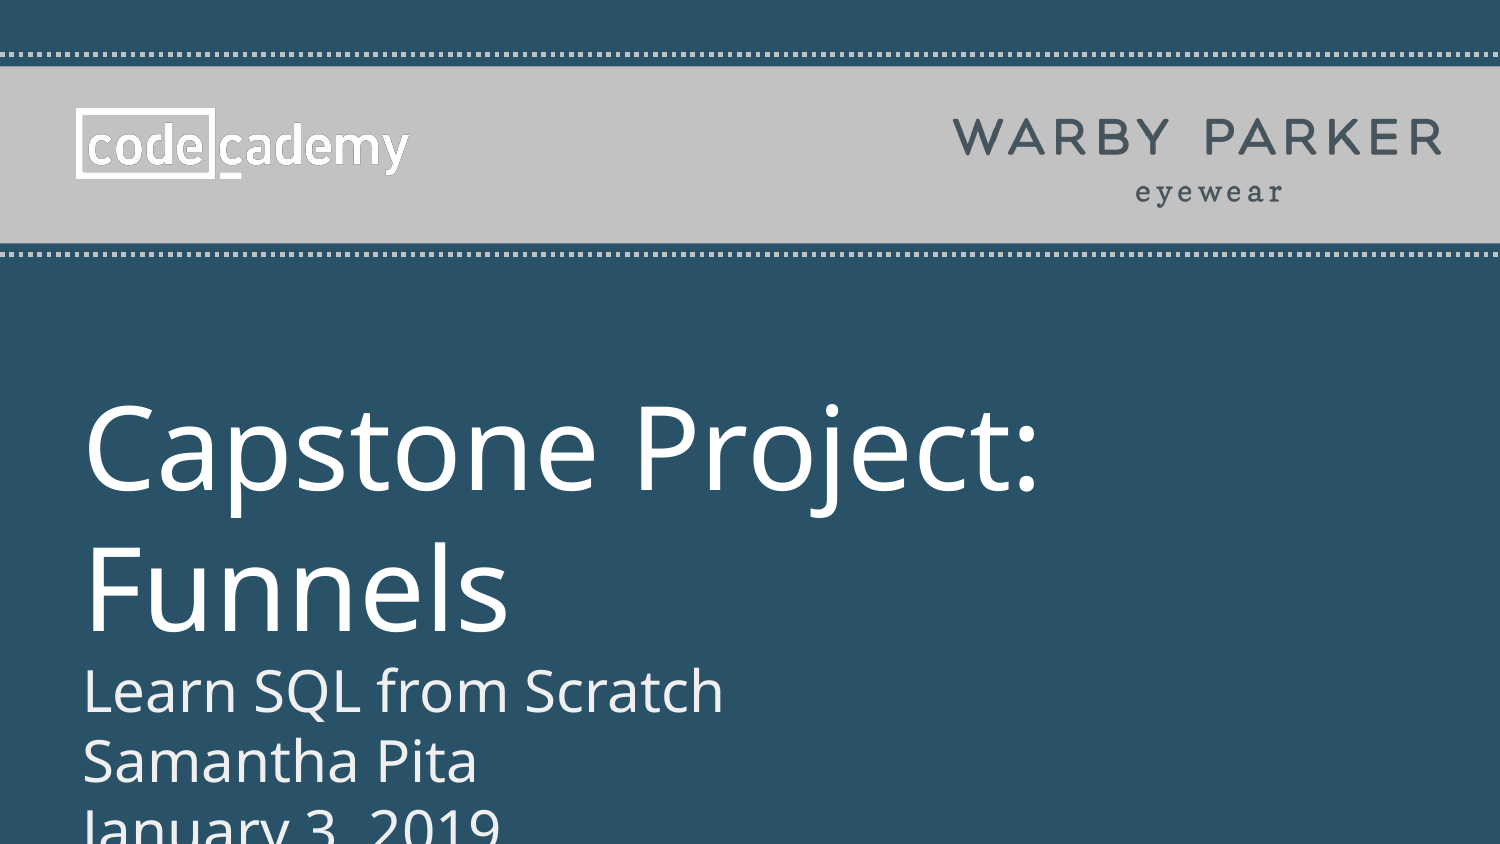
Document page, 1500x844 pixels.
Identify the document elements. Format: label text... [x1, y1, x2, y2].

picture [76, 108, 409, 179]
text_box [0, 64, 1500, 245]
picture [944, 108, 1450, 213]
text_box Capstone Project: Funnels Learn SQL from Scratch Samantha Pita January 3, 2019 [76, 491, 1424, 748]
